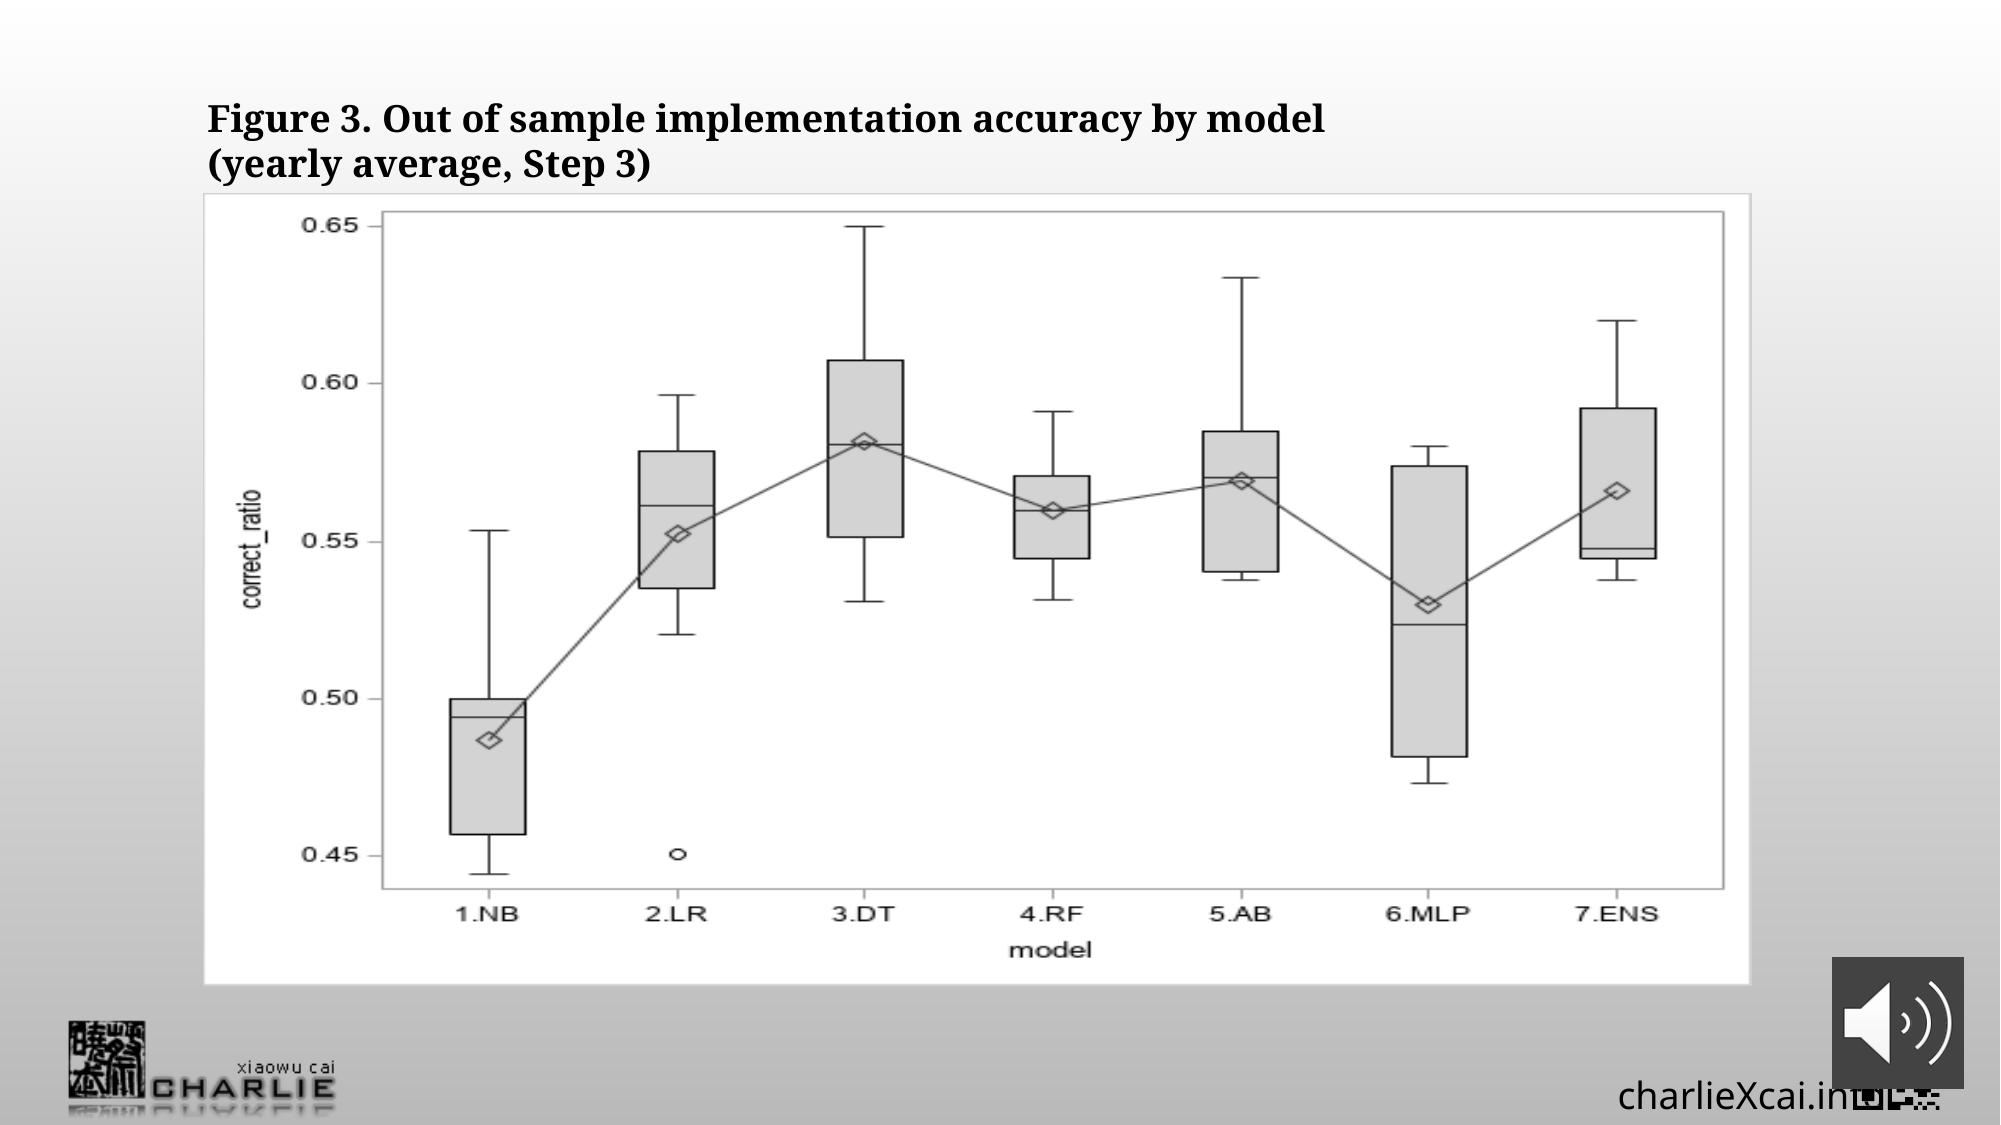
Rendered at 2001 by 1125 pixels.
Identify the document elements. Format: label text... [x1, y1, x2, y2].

picture [1830, 955, 1966, 1110]
picture [203, 193, 1753, 986]
text_box Figure 3. Out of sample implementation accuracy by model (yearly average, Step 3) [192, 87, 1799, 193]
